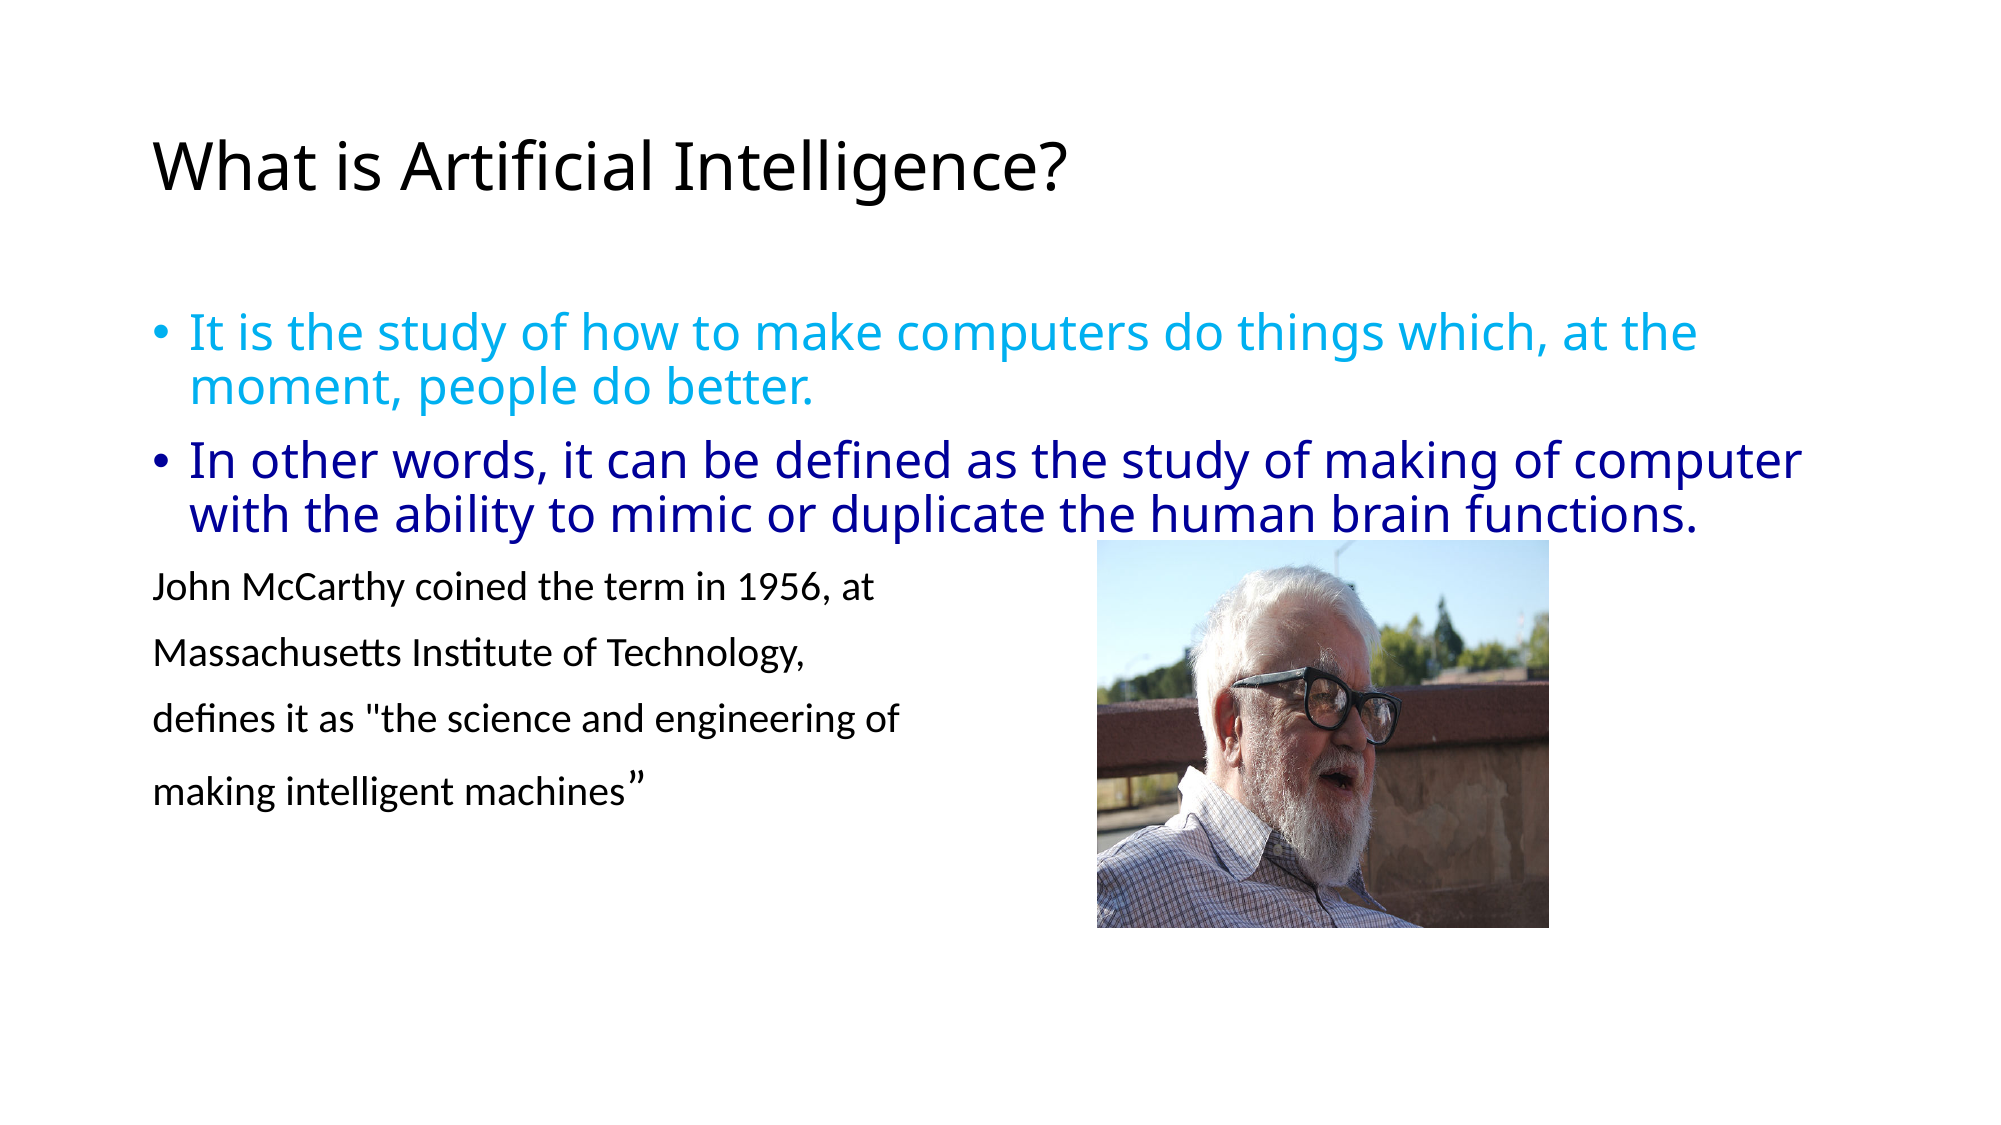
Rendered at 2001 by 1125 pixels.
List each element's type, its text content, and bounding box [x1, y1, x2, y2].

title What is Artificial Intelligence? [137, 59, 1863, 278]
picture [1097, 540, 1549, 928]
list It is the study of how to make computers do things which, at the moment, people do better. In other words, it can be defined as the study of making of computer with the ability to mimic or duplicate the human brain functions. John McCarthy coined the term in 1956, at Massachusetts Institute of Technology, defines it as "the science and engineering of making intelligent machines” [137, 299, 1863, 1014]
